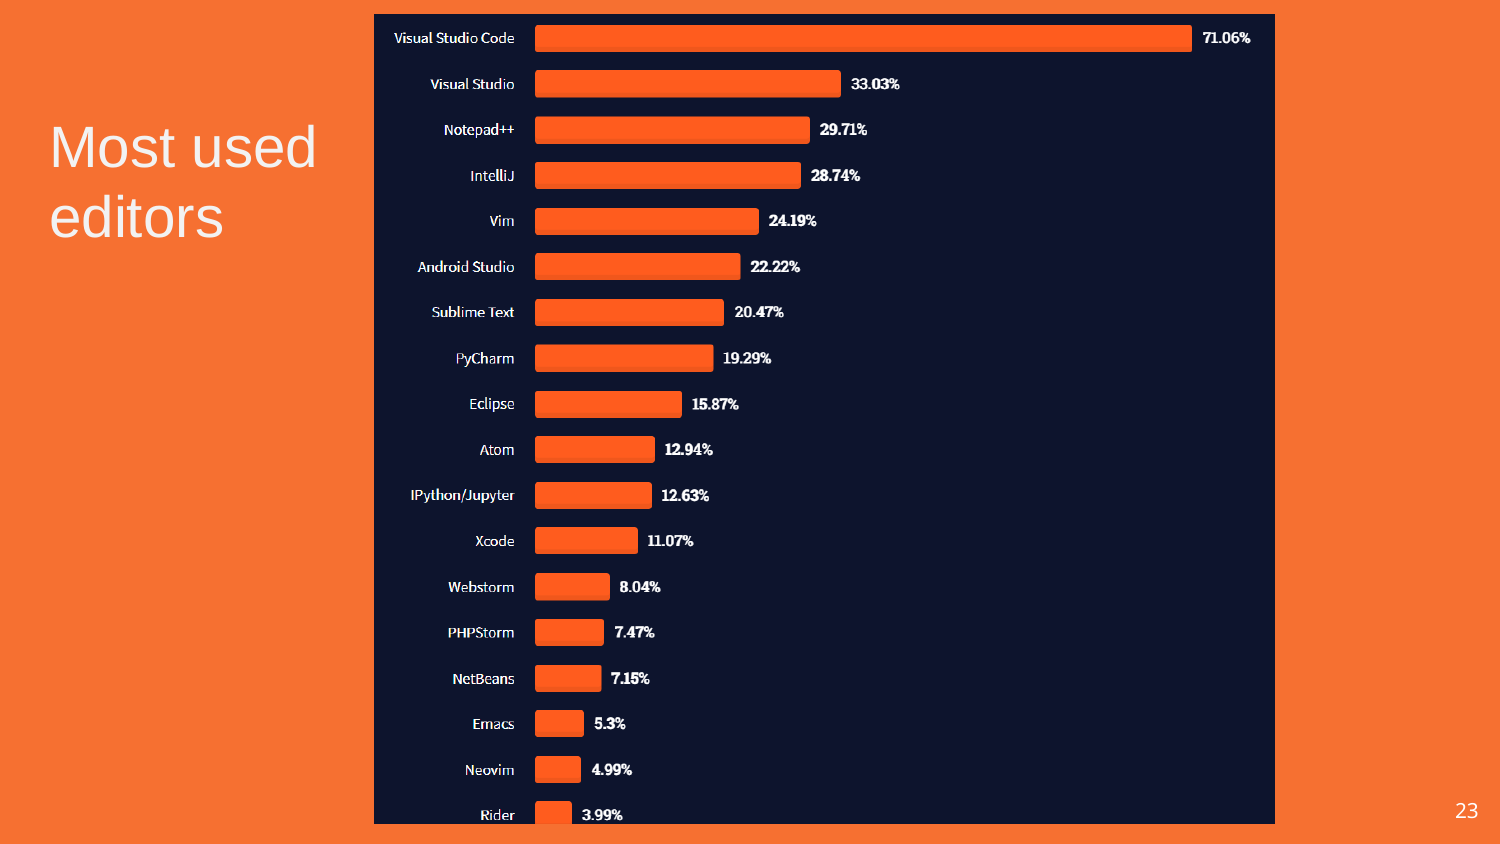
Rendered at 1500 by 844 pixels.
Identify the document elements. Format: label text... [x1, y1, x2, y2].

text_box Most used editors [34, 101, 369, 432]
slide_number 23 [1403, 779, 1494, 844]
picture [374, 14, 1275, 824]
